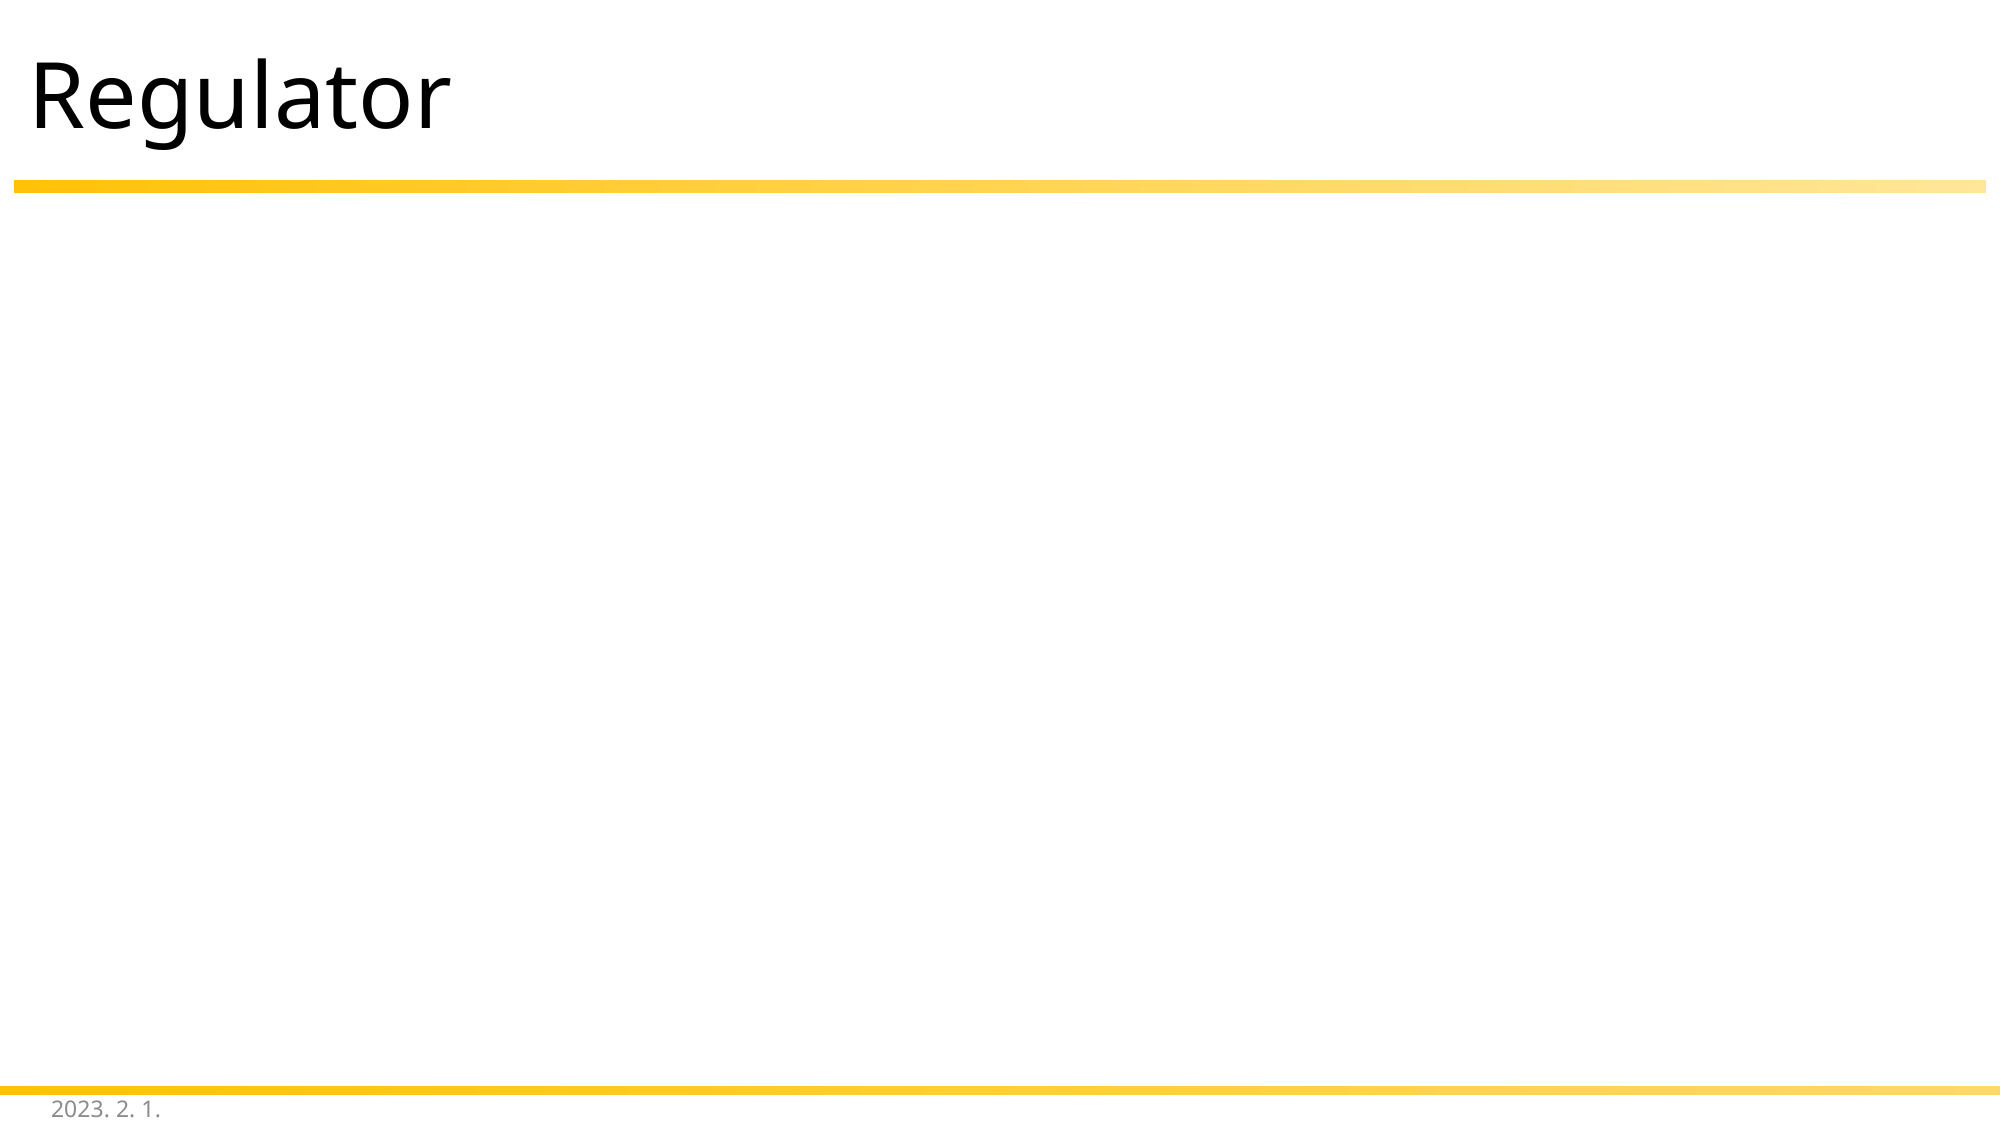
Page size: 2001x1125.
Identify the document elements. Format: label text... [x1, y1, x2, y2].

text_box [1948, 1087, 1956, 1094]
title Regulator [13, 25, 1986, 173]
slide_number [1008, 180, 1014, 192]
slide_number 2023. 2. 1. [36, 1078, 486, 1125]
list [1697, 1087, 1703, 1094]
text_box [1840, 180, 1845, 192]
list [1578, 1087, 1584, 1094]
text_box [1847, 180, 1851, 192]
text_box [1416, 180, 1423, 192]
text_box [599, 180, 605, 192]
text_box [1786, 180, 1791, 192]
